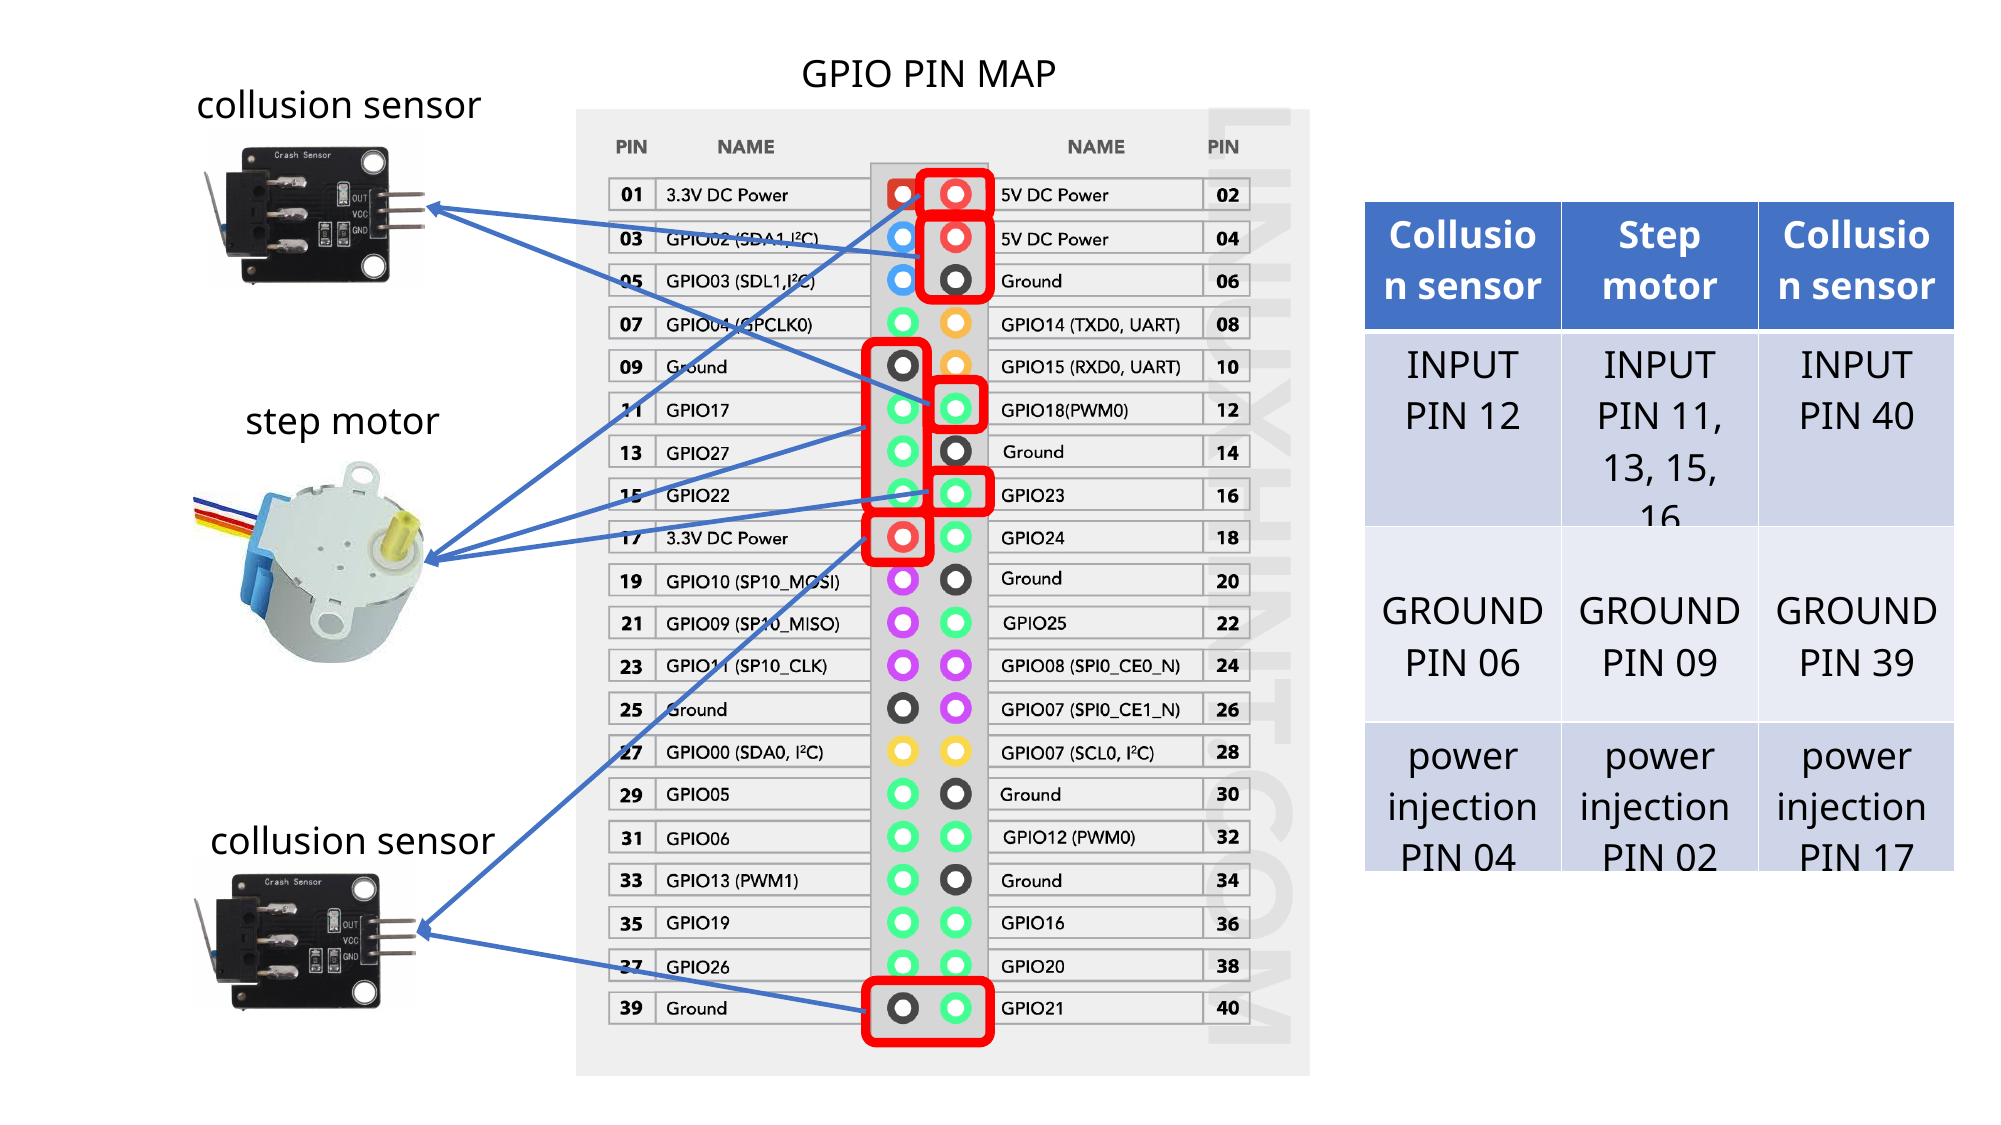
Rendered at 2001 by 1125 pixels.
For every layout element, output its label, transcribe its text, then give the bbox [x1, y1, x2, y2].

table_cell INPUT PIN 11, 13, 15, 16 [1562, 334, 1758, 526]
table_cell INPUT PIN 12 [1365, 334, 1561, 526]
table_cell power injection PIN 04 [1365, 723, 1561, 871]
table_header Step motor [1562, 202, 1758, 329]
table_cell GROUND PIN 09 [1562, 527, 1758, 721]
table_cell power injection PIN 02 [1562, 723, 1758, 871]
picture [193, 461, 423, 663]
picture [203, 126, 426, 286]
text_box step motor [230, 389, 423, 450]
text_box GPIO PIN MAP [786, 42, 1182, 98]
text_box collusion sensor [181, 73, 577, 133]
picture [193, 853, 416, 1012]
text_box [423, 194, 920, 491]
table_cell GROUND PIN 39 [1759, 527, 1954, 721]
table_header Collusion sensor [1365, 202, 1561, 329]
table_cell INPUT PIN 40 [1759, 334, 1954, 526]
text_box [423, 491, 929, 563]
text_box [416, 932, 866, 1012]
table_cell GROUND PIN 06 [1365, 527, 1561, 721]
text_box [423, 426, 866, 491]
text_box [416, 537, 866, 932]
text_box collusion sensor [195, 809, 416, 853]
table_header Collusion sensor [1759, 202, 1954, 329]
table_cell power injection PIN 17 [1759, 723, 1954, 871]
picture [575, 98, 1310, 1076]
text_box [425, 206, 930, 405]
